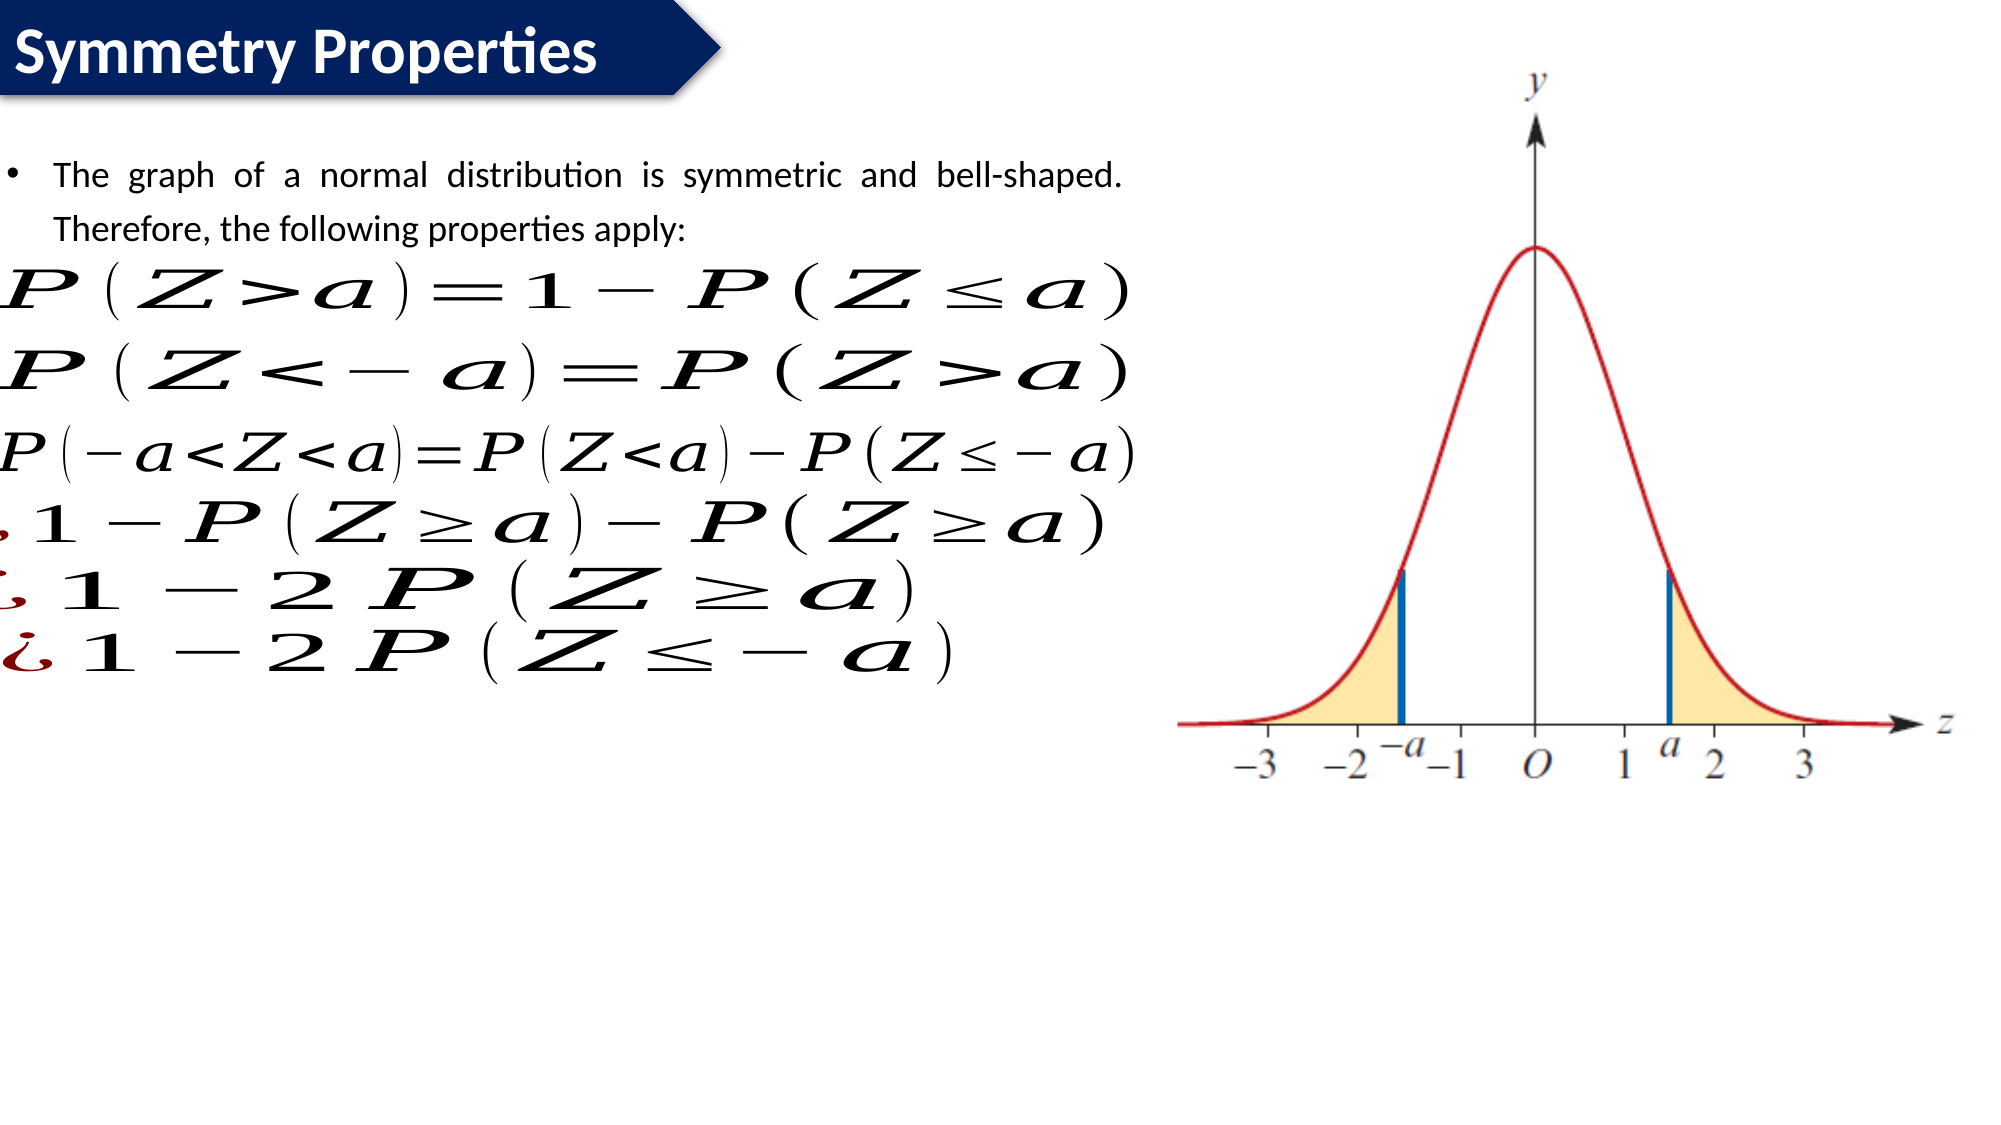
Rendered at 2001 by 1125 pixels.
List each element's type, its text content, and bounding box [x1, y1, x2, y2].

text_box The graph of a normal distribution is symmetric and bell-shaped. Therefore, the following properties apply: [0, 133, 1139, 257]
picture [1139, 55, 1971, 810]
text_box Symmetry Properties [0, 0, 721, 95]
